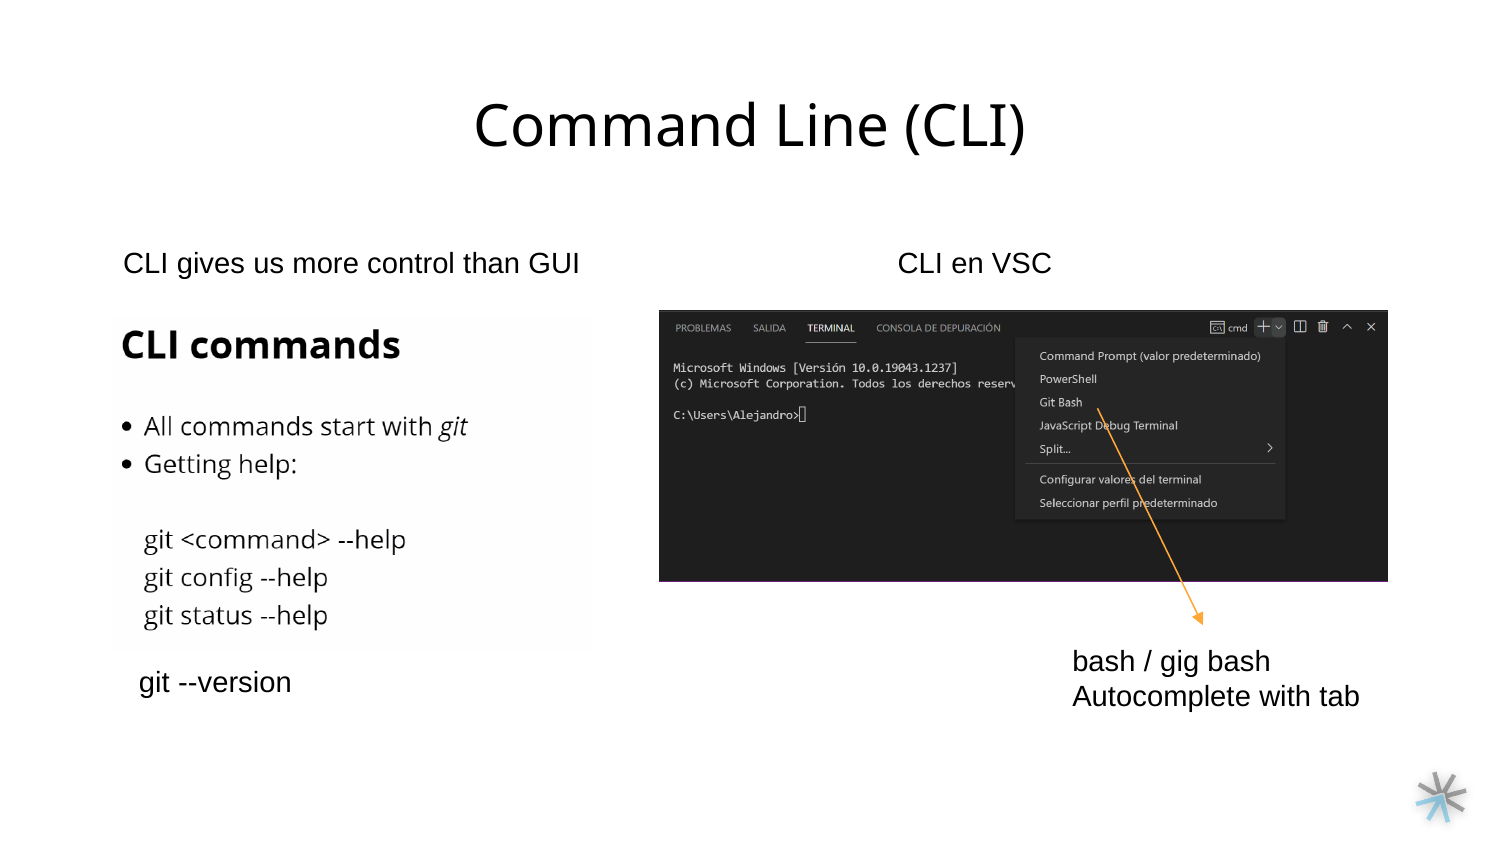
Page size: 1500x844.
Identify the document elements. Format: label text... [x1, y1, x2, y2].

text_box CLI en VSC [882, 237, 1068, 287]
picture [659, 309, 1388, 583]
text_box bash / gig bash Autocomplete with tab [1057, 635, 1376, 720]
text_box CLI gives us more control than GUI [108, 237, 597, 287]
text_box git --version [124, 658, 308, 706]
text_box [1097, 408, 1204, 626]
picture [112, 317, 593, 651]
title Command Line (CLI) [51, 72, 1449, 167]
